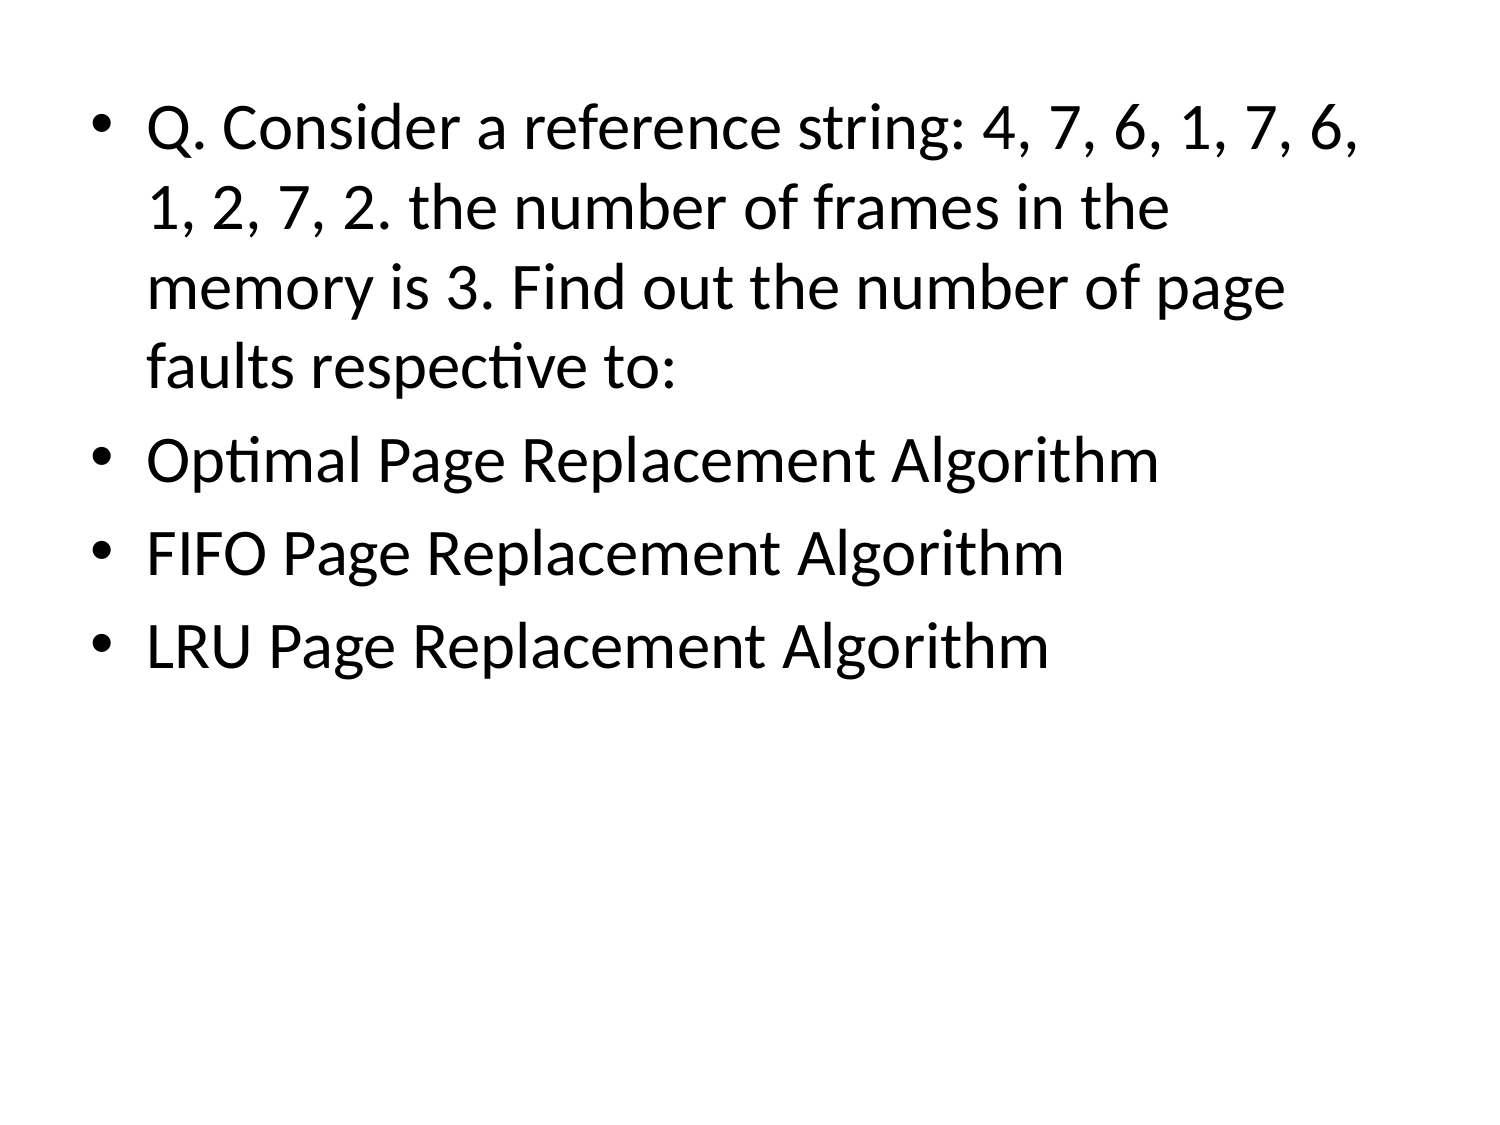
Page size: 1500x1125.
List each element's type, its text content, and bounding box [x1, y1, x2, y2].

list Q. Consider a reference string: 4, 7, 6, 1, 7, 6, 1, 2, 7, 2. the number of frames in the memory is 3. Find out the number of page faults respective to: Optimal Page Replacement Algorithm FIFO Page Replacement Algorithm LRU Page Replacement Algorithm [75, 75, 1425, 1005]
